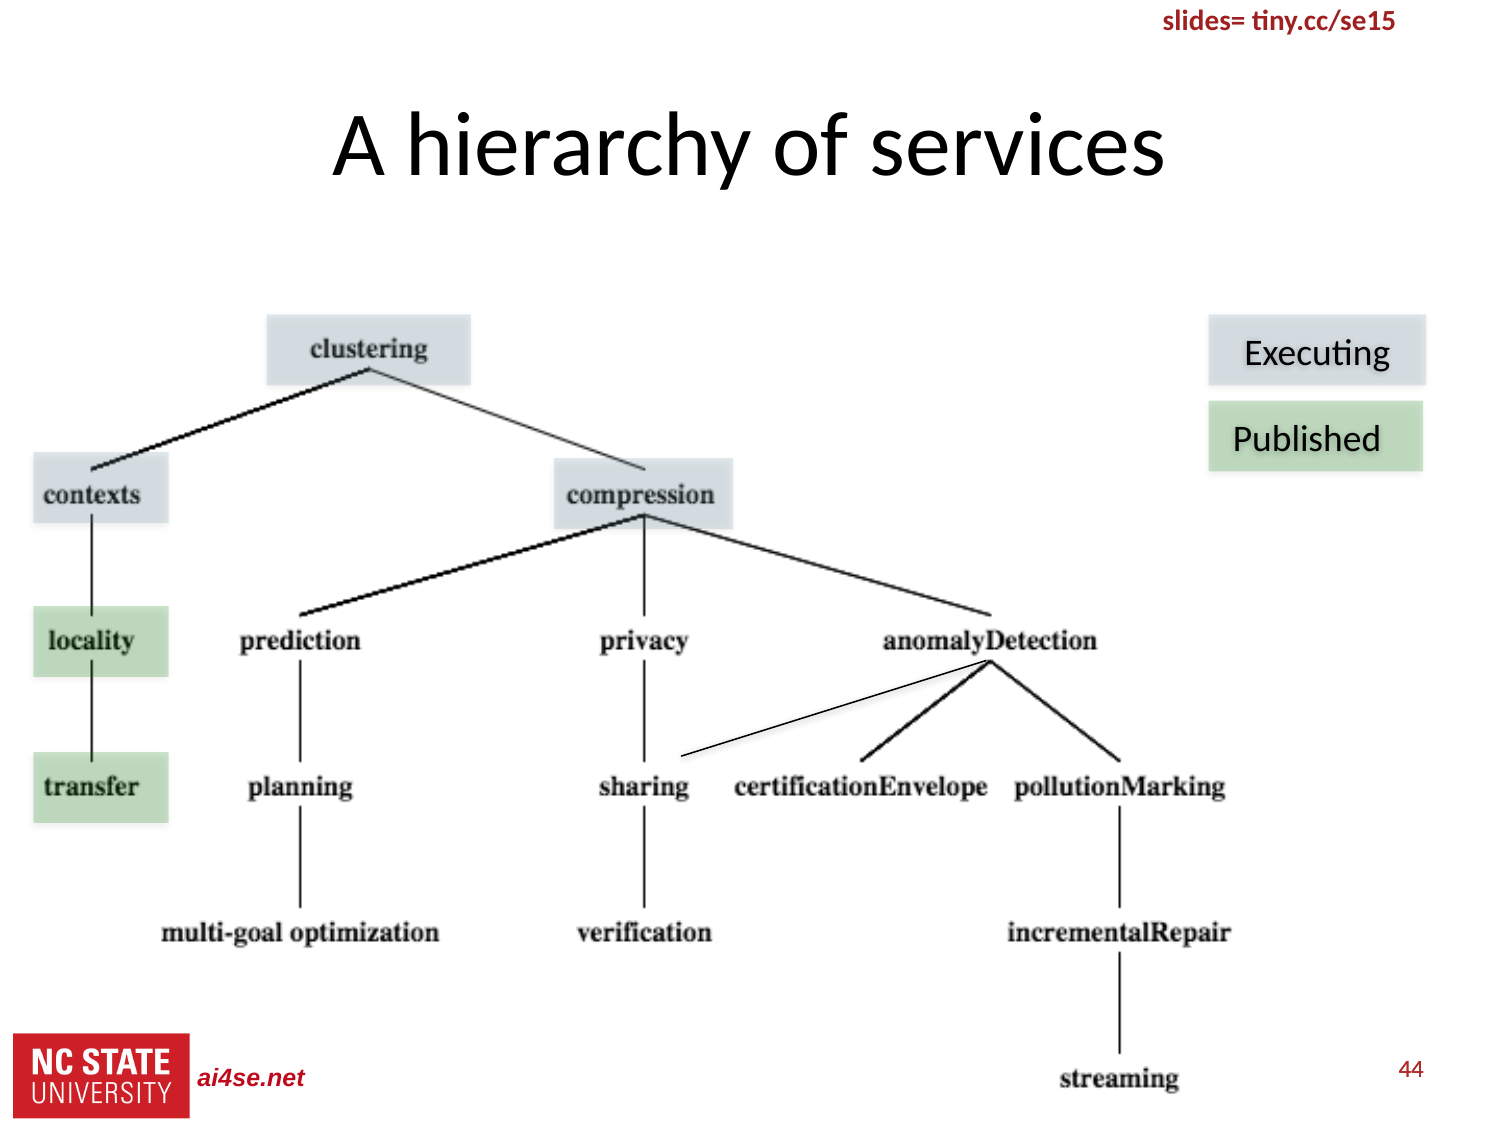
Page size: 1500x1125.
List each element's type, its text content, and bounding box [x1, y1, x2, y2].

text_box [680, 660, 987, 757]
picture [12, 303, 1263, 1120]
text_box Executing [1266, 314, 1427, 386]
text_box Published [1266, 400, 1424, 472]
title A hierarchy of services [75, 45, 1425, 233]
